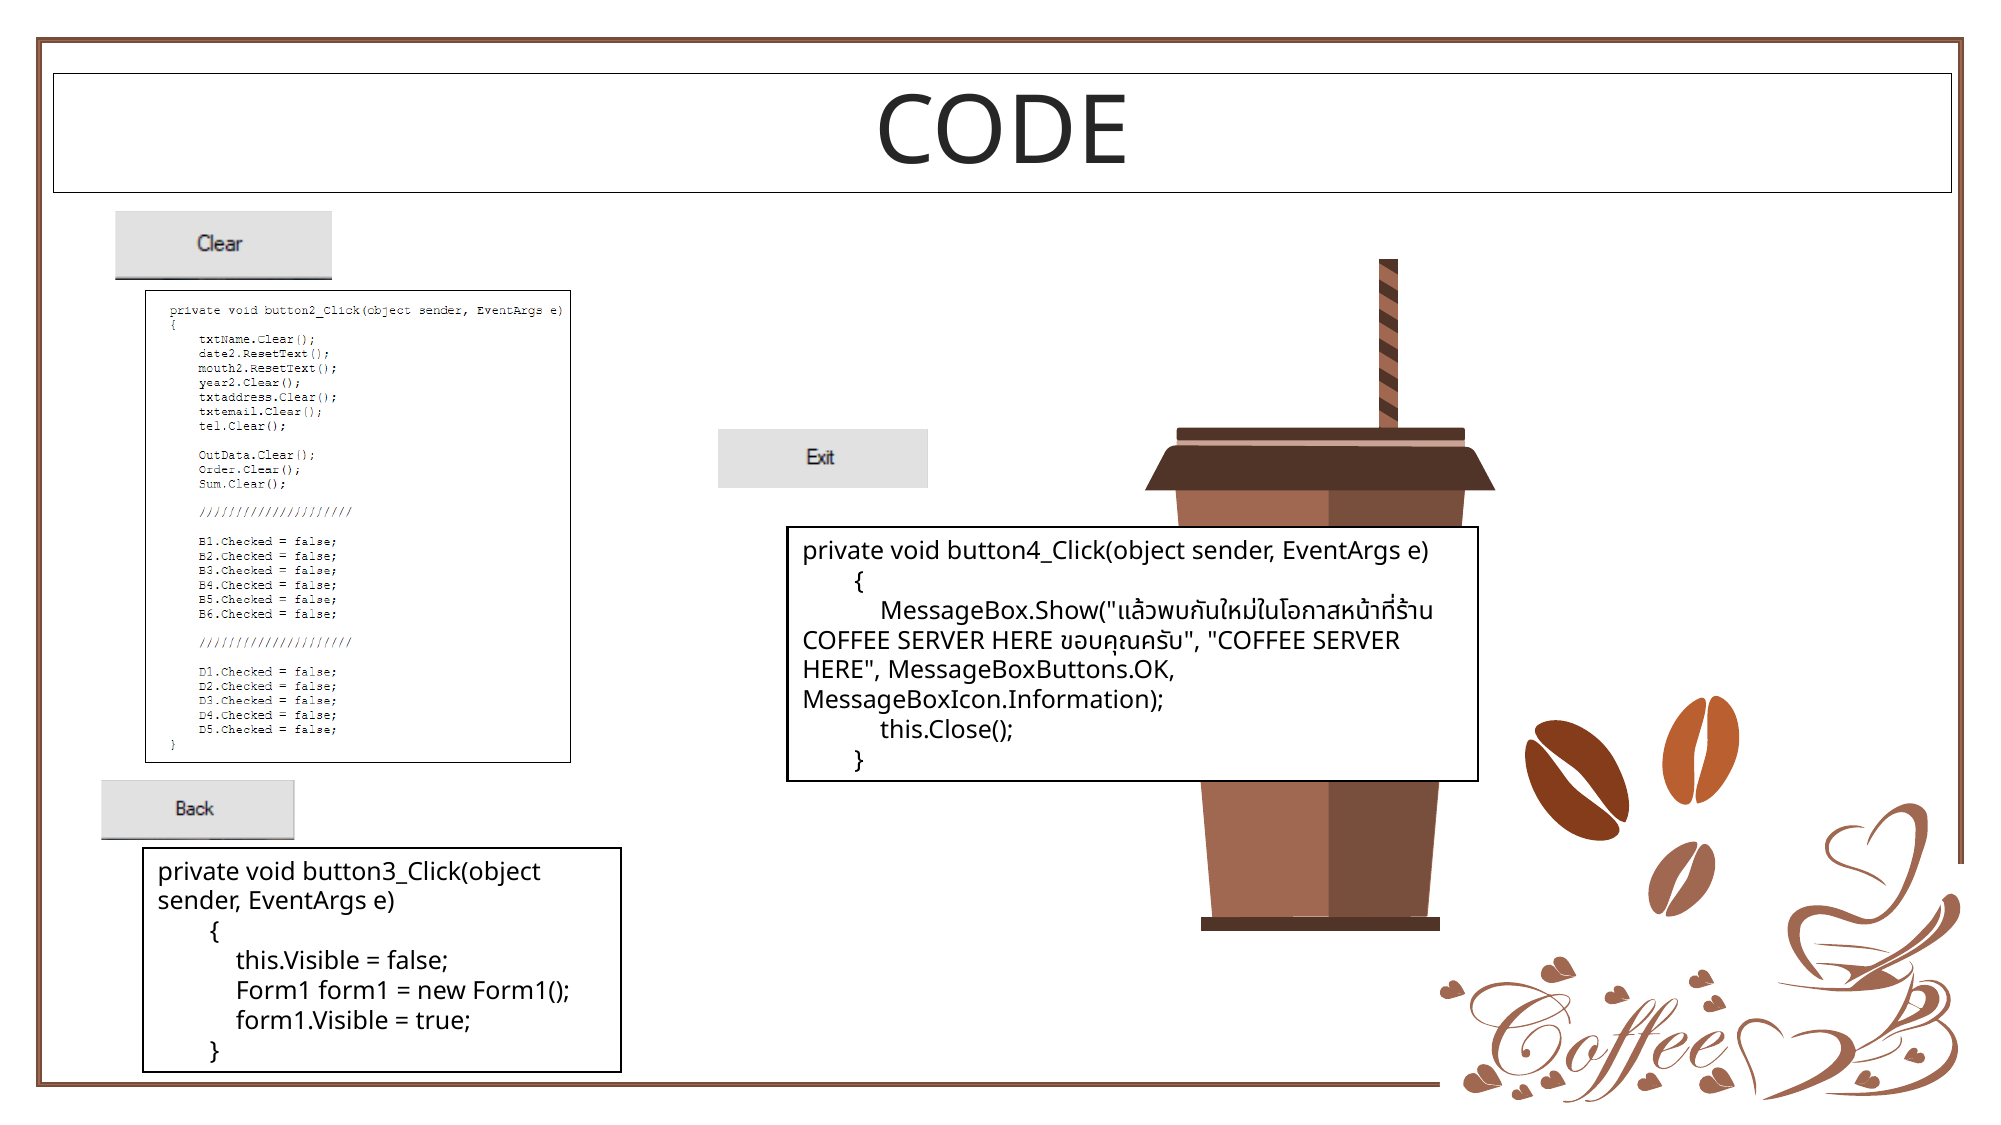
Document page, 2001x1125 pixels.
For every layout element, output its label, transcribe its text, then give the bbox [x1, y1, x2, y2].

picture [115, 211, 332, 280]
list CODE [53, 73, 1952, 193]
picture [718, 429, 928, 488]
picture [101, 780, 295, 840]
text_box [1144, 259, 1496, 931]
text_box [1525, 695, 1740, 917]
text_box private void button4_Click(object sender, EventArgs e) { MessageBox.Show("แล้วพบกันใหม่ในโอกาสหน้าที่ร้าน COFFEE SERVER HERE ขอบคุณครับ", "COFFEE SERVER HERE", MessageBoxButtons.OK, MessageBoxIcon.Information); this.Close(); } [786, 526, 1144, 782]
text_box private void button3_Click(object sender, EventArgs e) { this.Visible = false; Form1 form1 = new Form1(); form1.Visible = true; } [142, 847, 622, 1073]
picture [145, 289, 571, 763]
